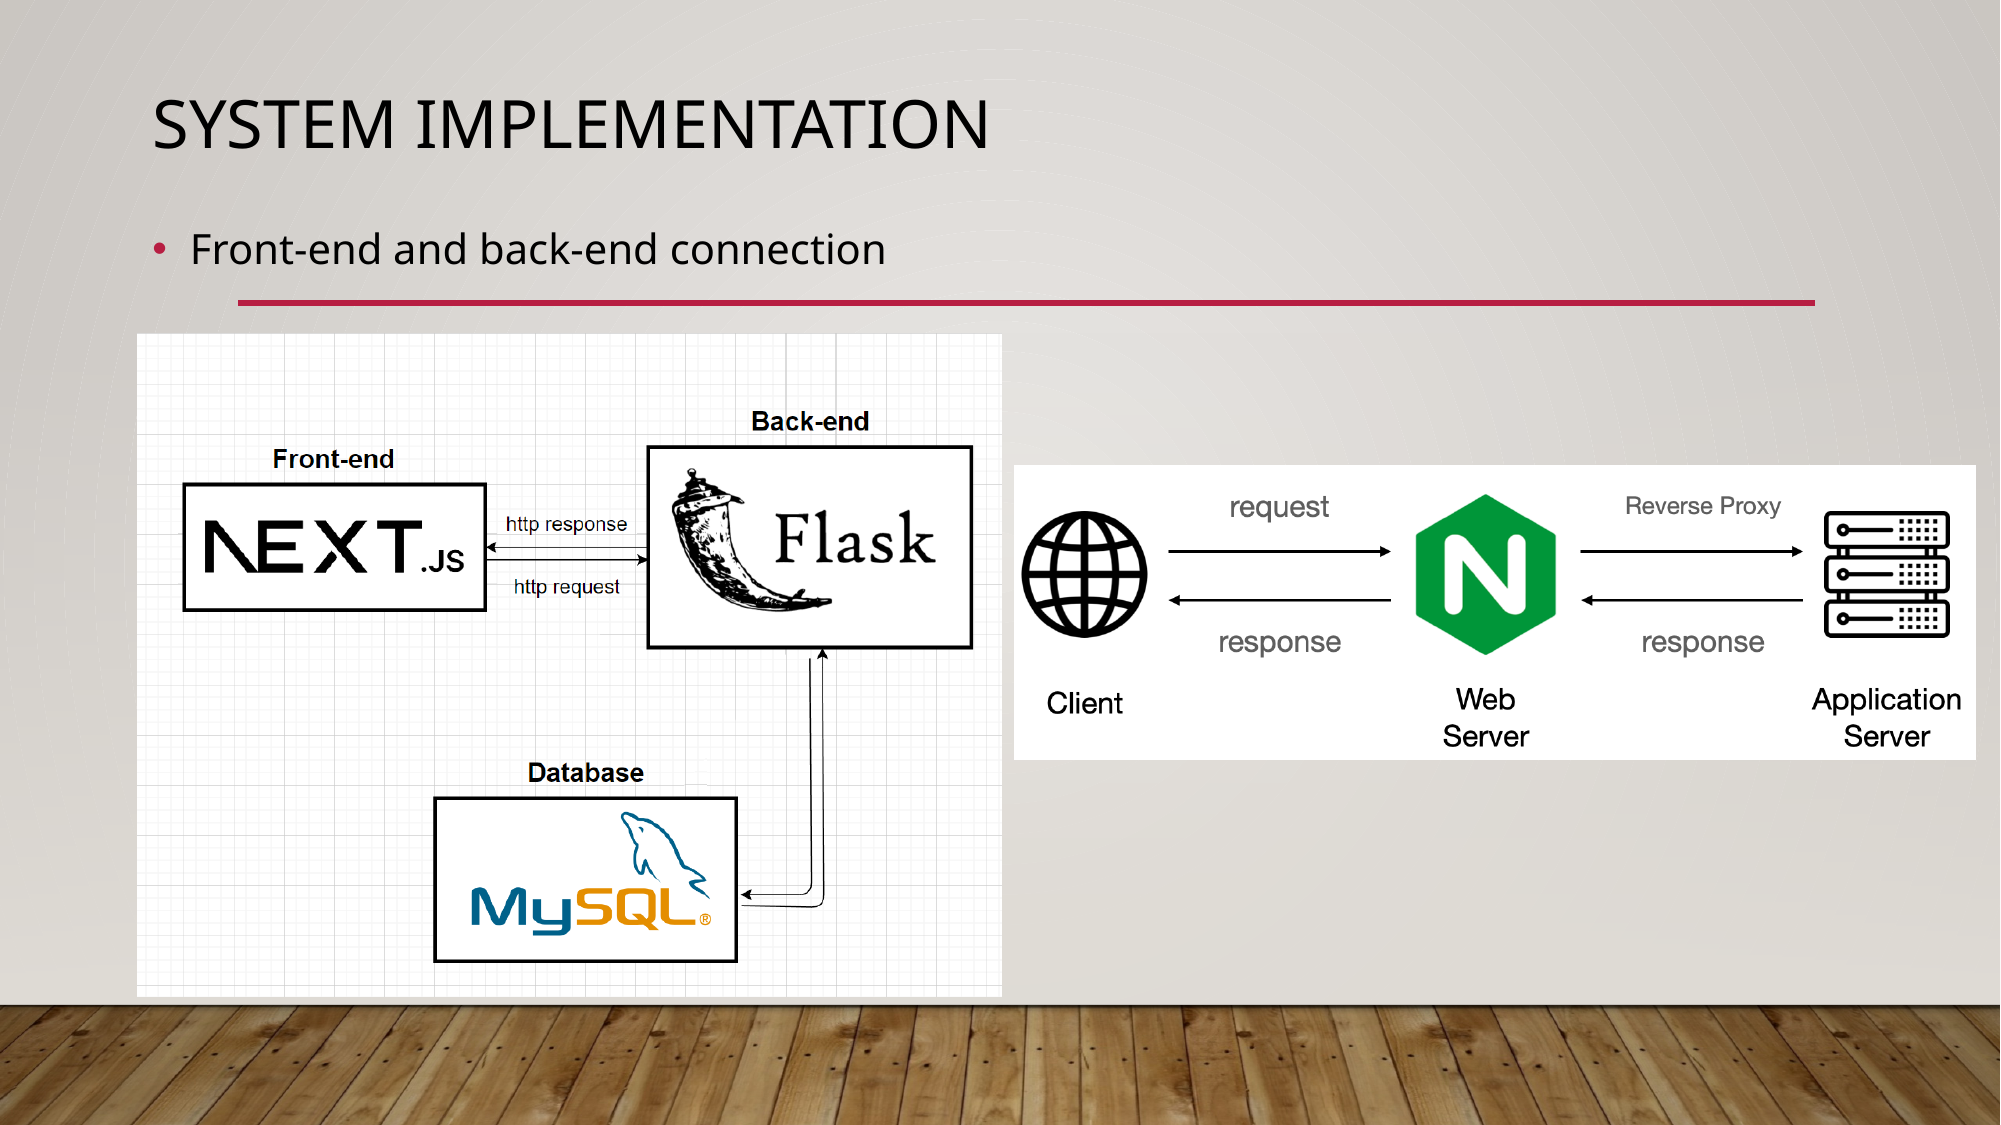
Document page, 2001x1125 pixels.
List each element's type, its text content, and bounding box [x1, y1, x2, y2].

picture [0, 1005, 2000, 1125]
picture [137, 332, 1002, 997]
title System Implementation [137, 83, 1863, 198]
picture [1014, 465, 1976, 760]
list Front-end and back-end connection [137, 205, 1863, 334]
